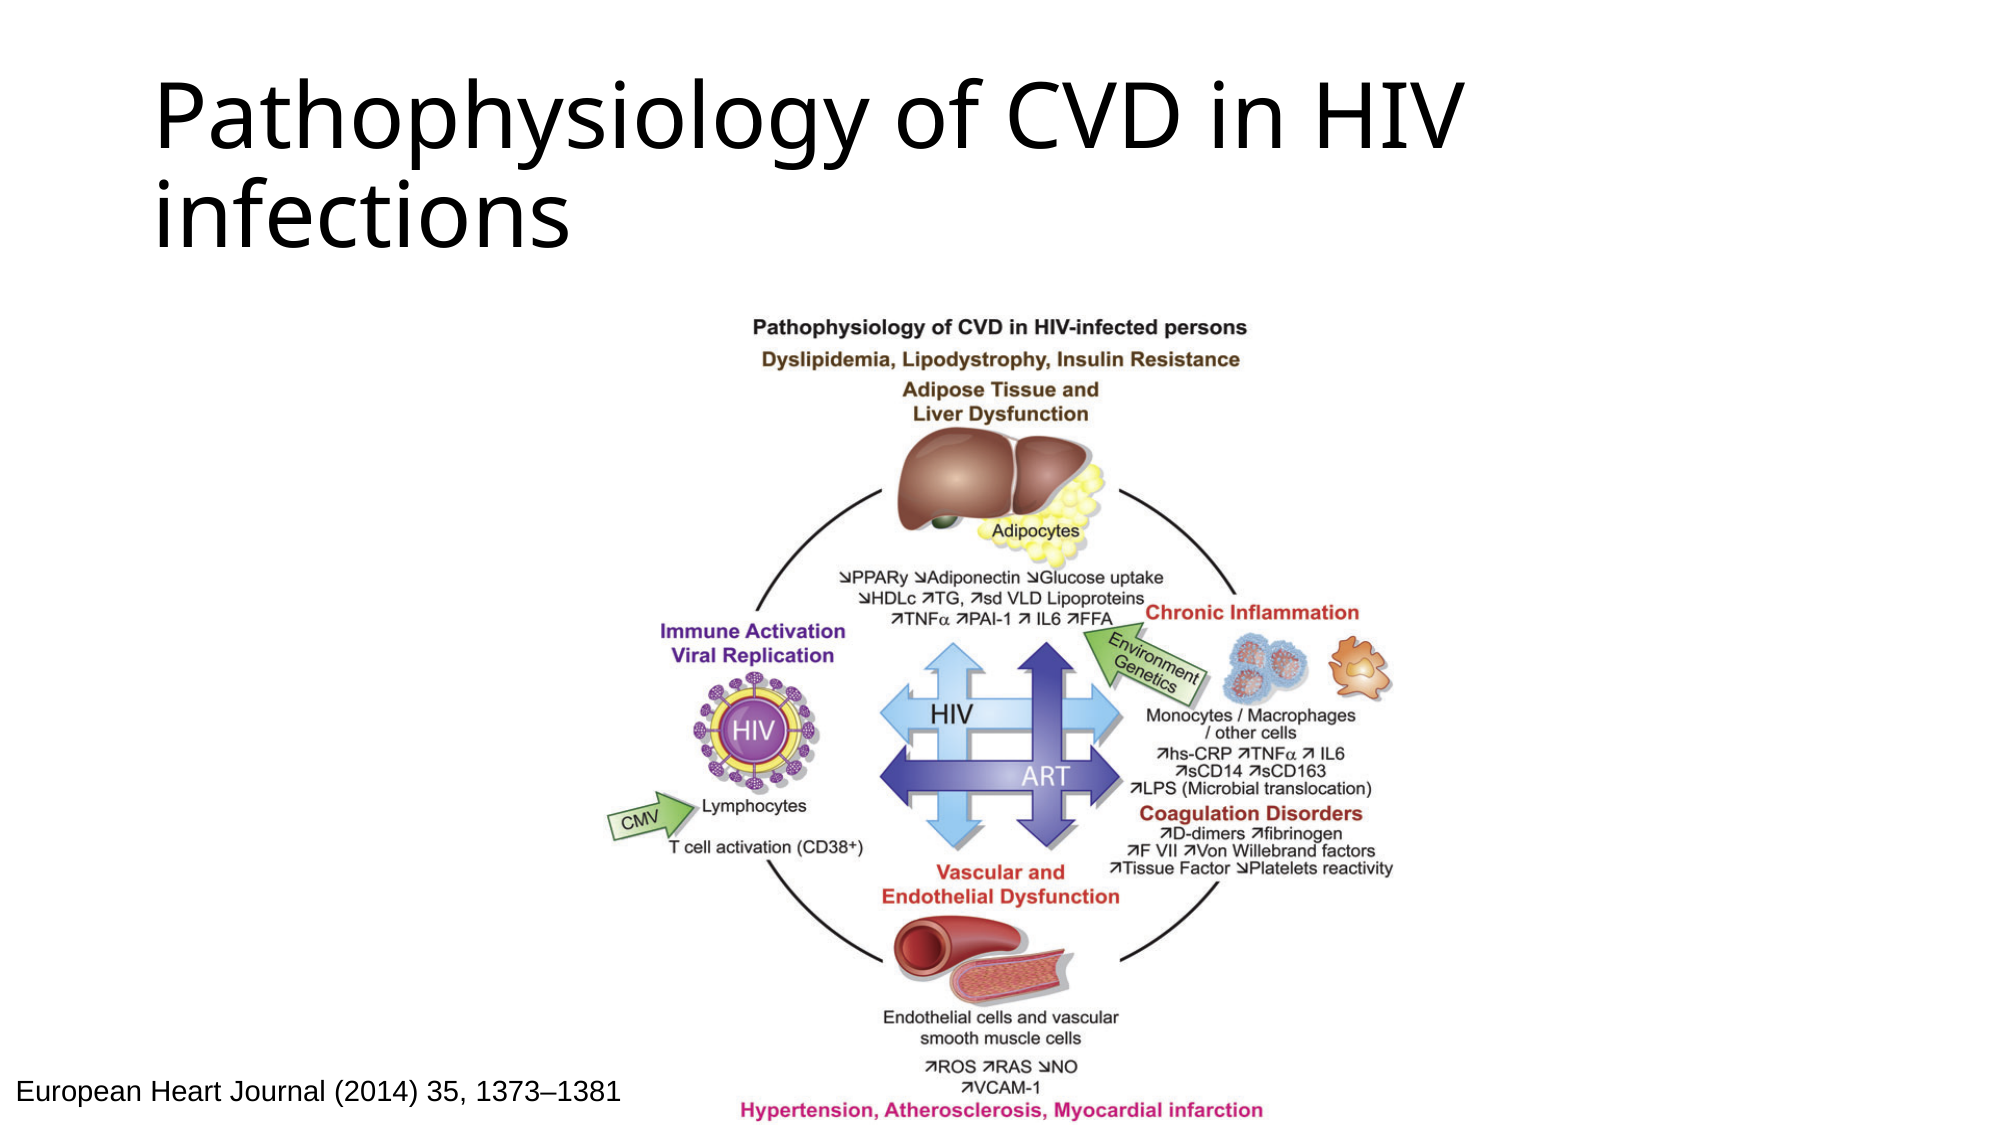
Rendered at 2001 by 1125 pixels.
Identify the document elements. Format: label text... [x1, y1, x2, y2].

picture [603, 315, 1397, 1125]
text_box European Heart Journal (2014) 35, 1373–1381 [0, 1065, 603, 1115]
title Pathophysiology of CVD in HIV infections [137, 59, 1863, 278]
